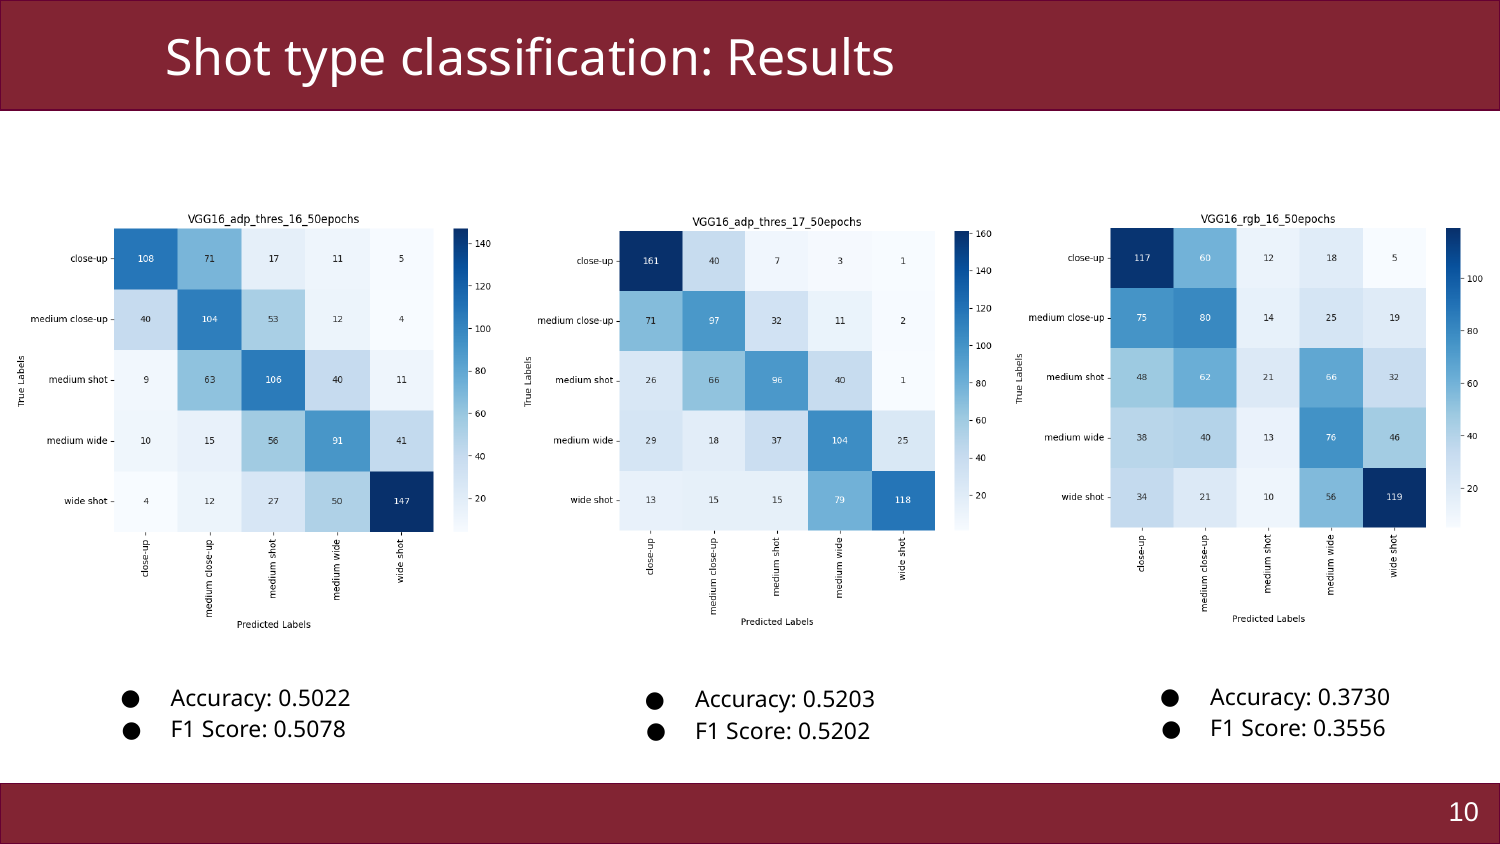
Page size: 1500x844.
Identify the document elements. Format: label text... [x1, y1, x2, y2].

text_box Shot type classification: Results [0, 0, 1500, 111]
text_box Accuracy: 0.5022 F1 Score: 0.5078 [80, 664, 415, 758]
picture [518, 210, 998, 633]
text_box Accuracy: 0.5203 F1 Score: 0.5202 [604, 665, 895, 759]
text_box [1494, 783, 1500, 844]
text_box [0, 783, 1403, 844]
picture [1009, 207, 1489, 631]
slide_number ‹#› [1403, 779, 1494, 844]
picture [11, 207, 497, 636]
text_box Accuracy: 0.3730 F1 Score: 0.3556 [1120, 662, 1411, 756]
